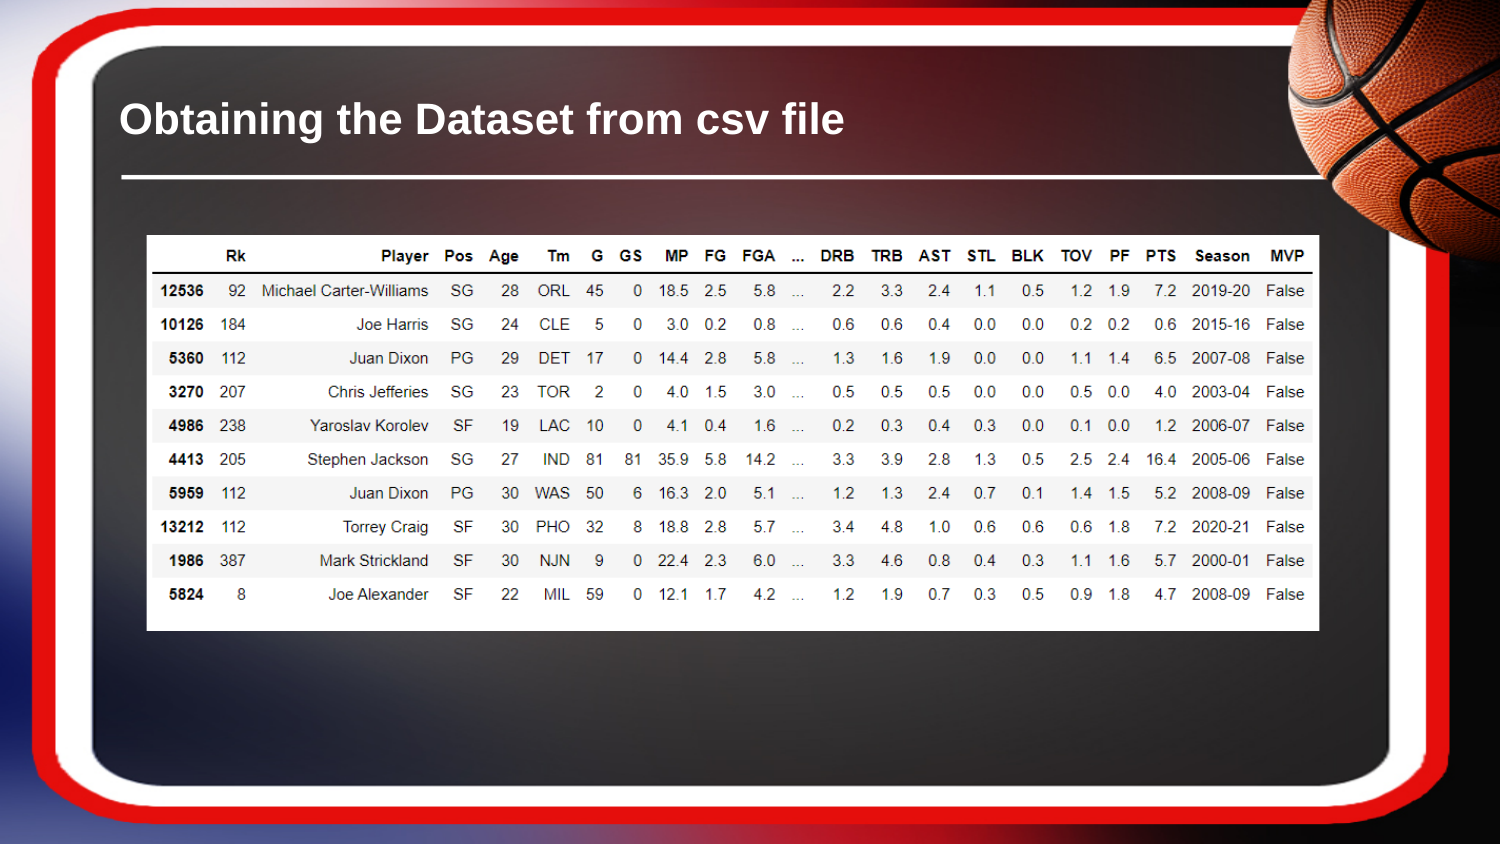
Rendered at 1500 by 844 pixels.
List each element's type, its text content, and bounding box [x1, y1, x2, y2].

picture [0, 0, 1500, 844]
title Obtaining the Dataset from csv file [111, 84, 1377, 149]
